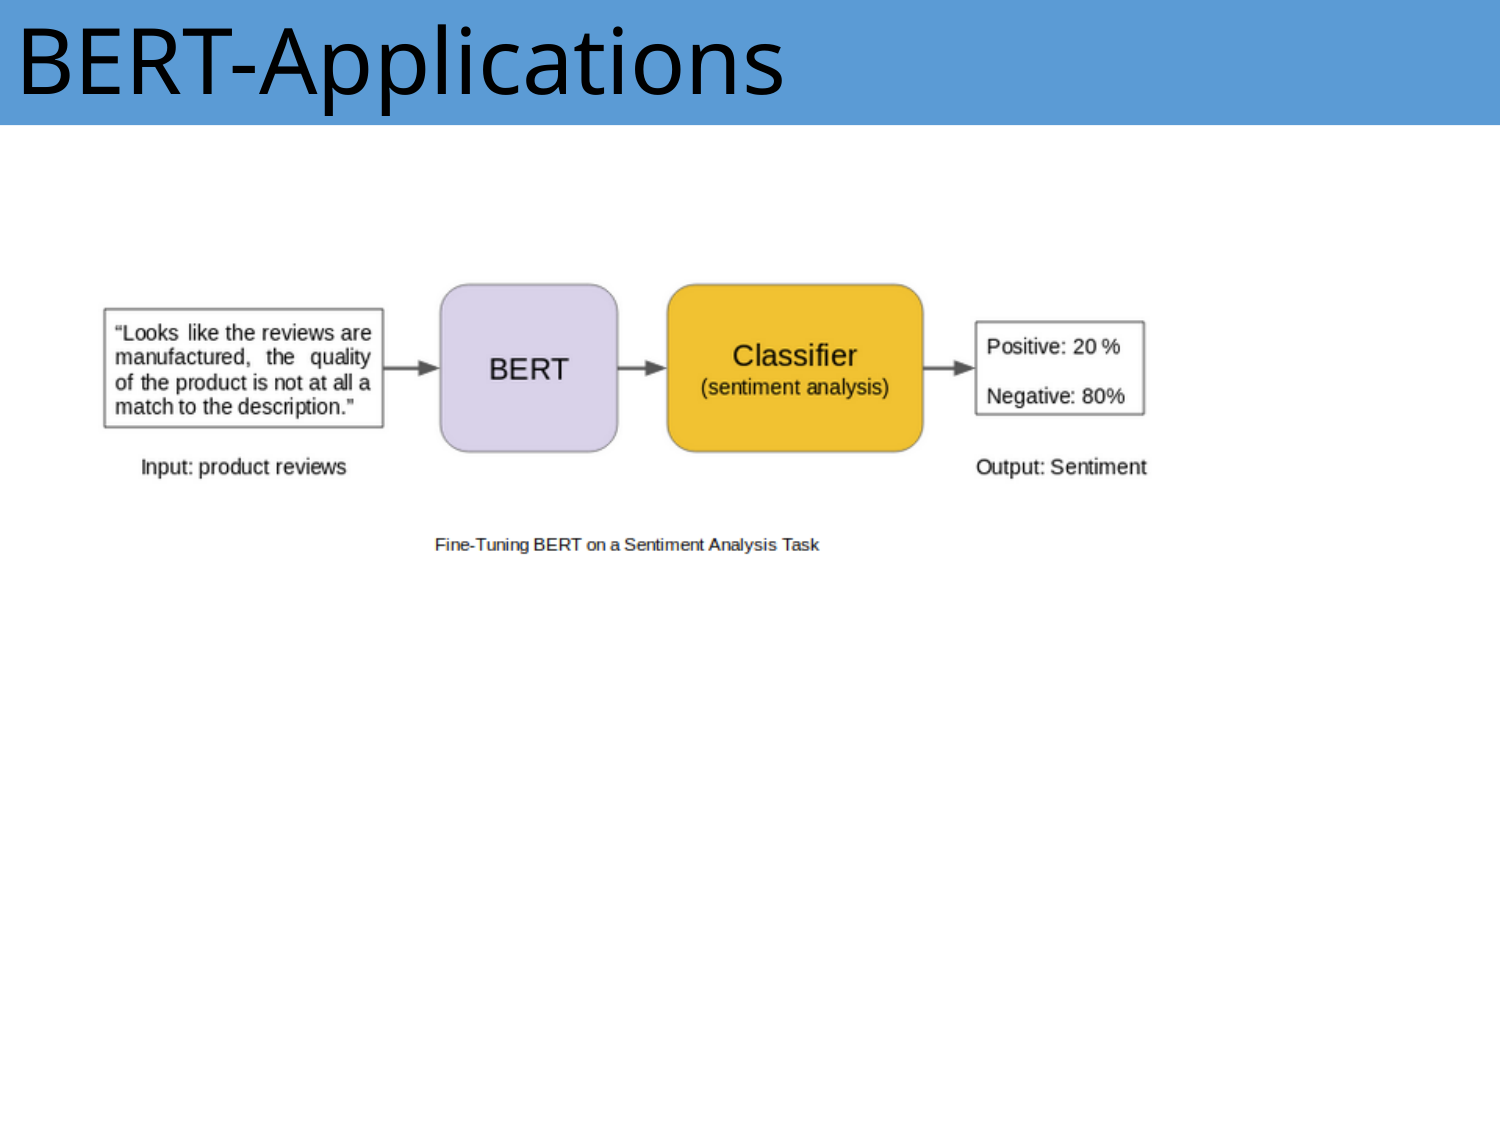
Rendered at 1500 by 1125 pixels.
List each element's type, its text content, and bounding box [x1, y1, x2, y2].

title BERT-Applications [0, 0, 1500, 126]
picture [80, 272, 1167, 598]
